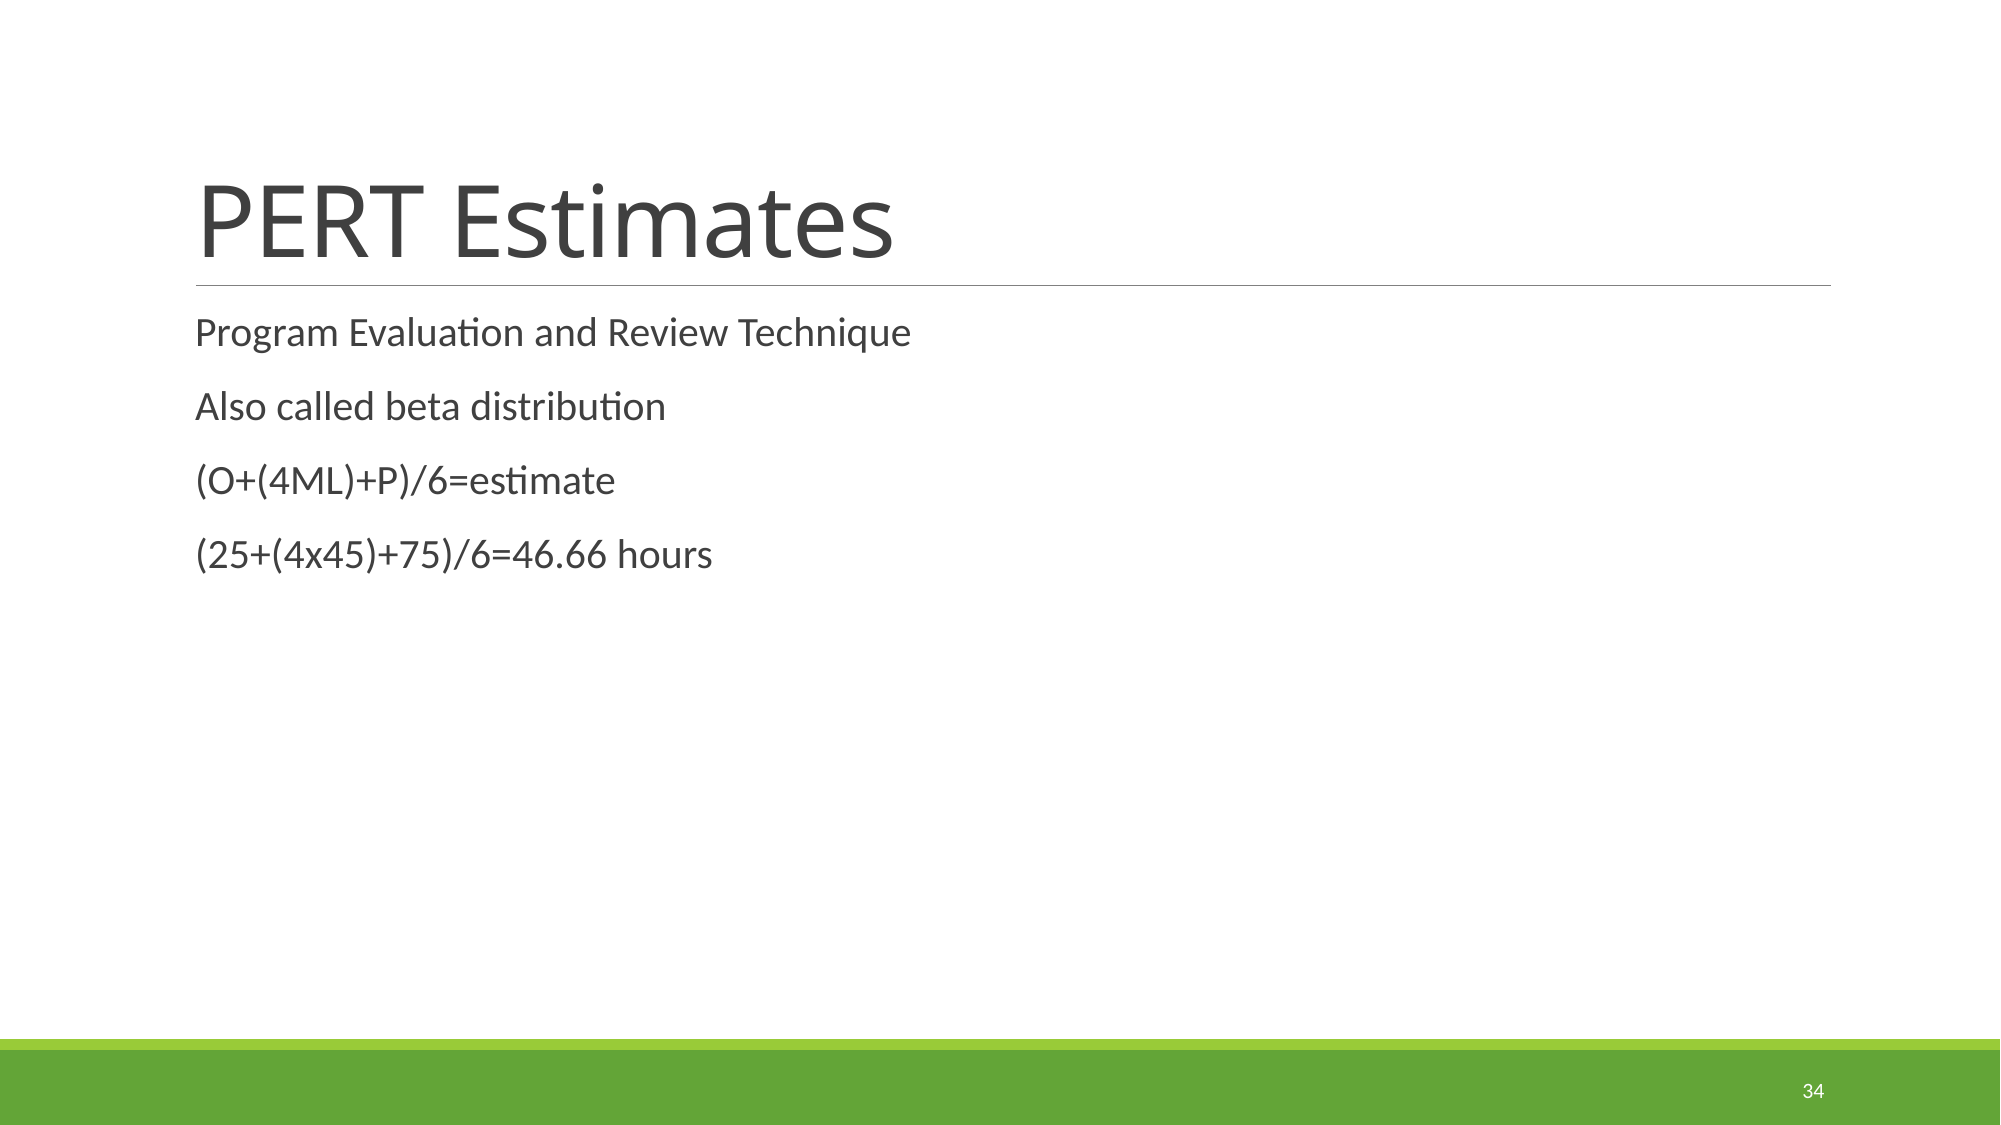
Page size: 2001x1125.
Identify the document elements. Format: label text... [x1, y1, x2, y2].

title PERT Estimates [180, 47, 1830, 285]
slide_number 34 [1624, 1059, 1840, 1120]
list Program Evaluation and Review Technique Also called beta distribution (O+(4ML)+P)/6=estimate (25+(4x45)+75)/6=46.66 hours [180, 302, 1830, 963]
